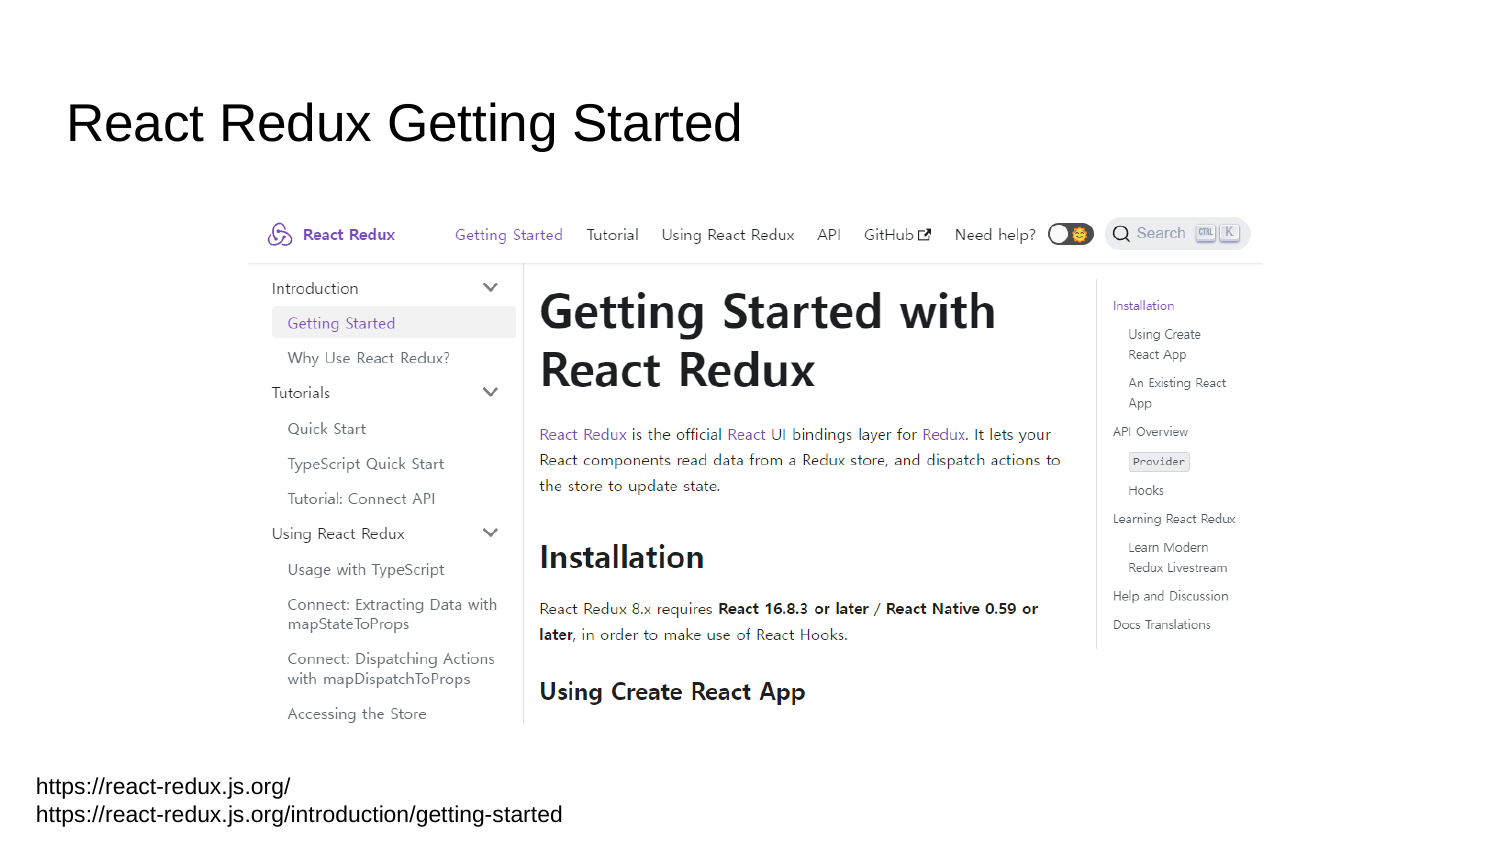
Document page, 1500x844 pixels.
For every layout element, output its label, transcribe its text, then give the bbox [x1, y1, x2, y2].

text_box https://react-redux.js.org/ https://react-redux.js.org/introduction/getting-started [20, 764, 580, 834]
picture [248, 203, 1264, 725]
title React Redux Getting Started [51, 72, 1449, 167]
